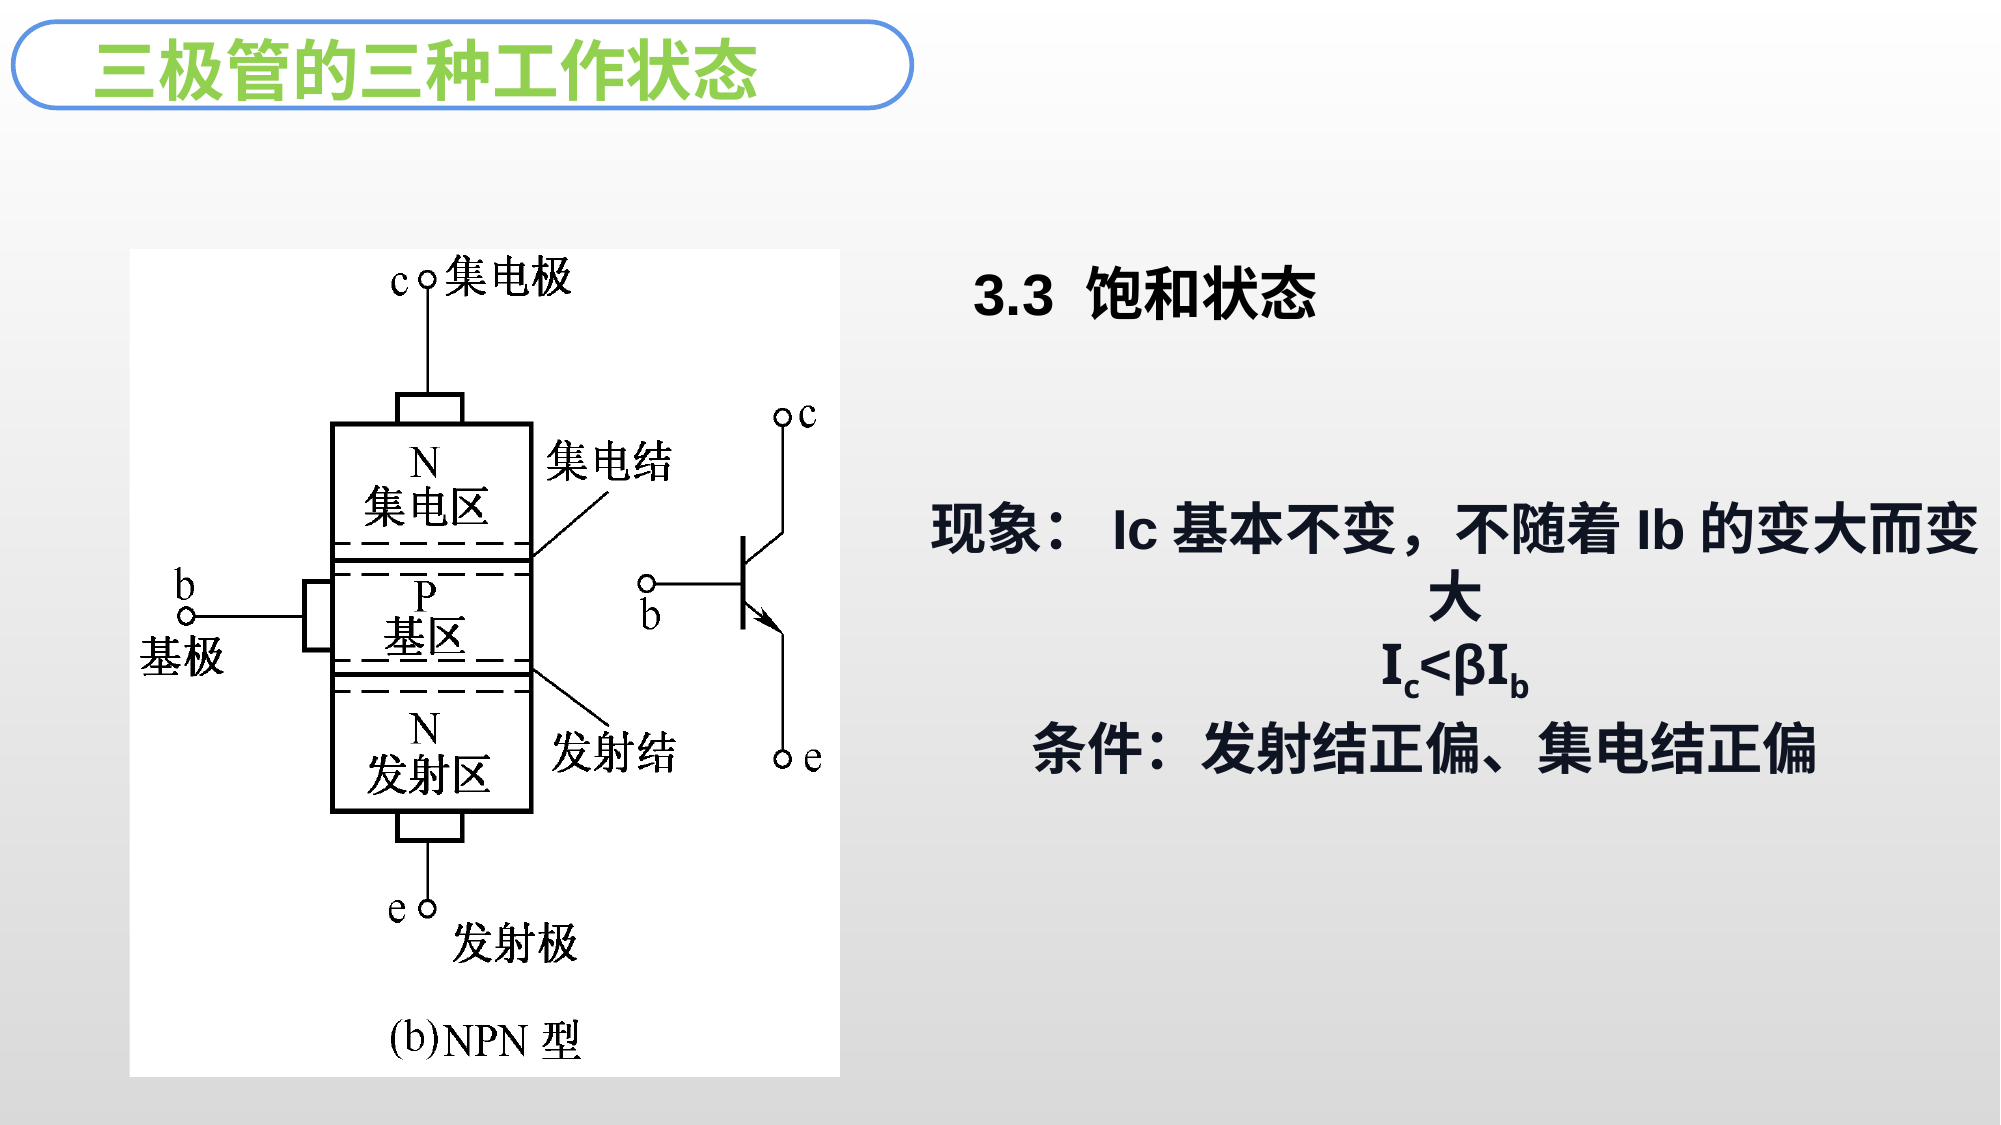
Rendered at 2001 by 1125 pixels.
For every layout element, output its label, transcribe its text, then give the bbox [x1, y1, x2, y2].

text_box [13, 21, 912, 118]
text_box 现象：Ic基本不变，不随着Ib的变大而变大 Ic<βIb [893, 486, 2000, 713]
text_box 3.3 饱和状态 [958, 249, 1458, 335]
picture [129, 249, 840, 1077]
text_box 条件：发射结正偏、集电结正偏 [958, 713, 1892, 788]
